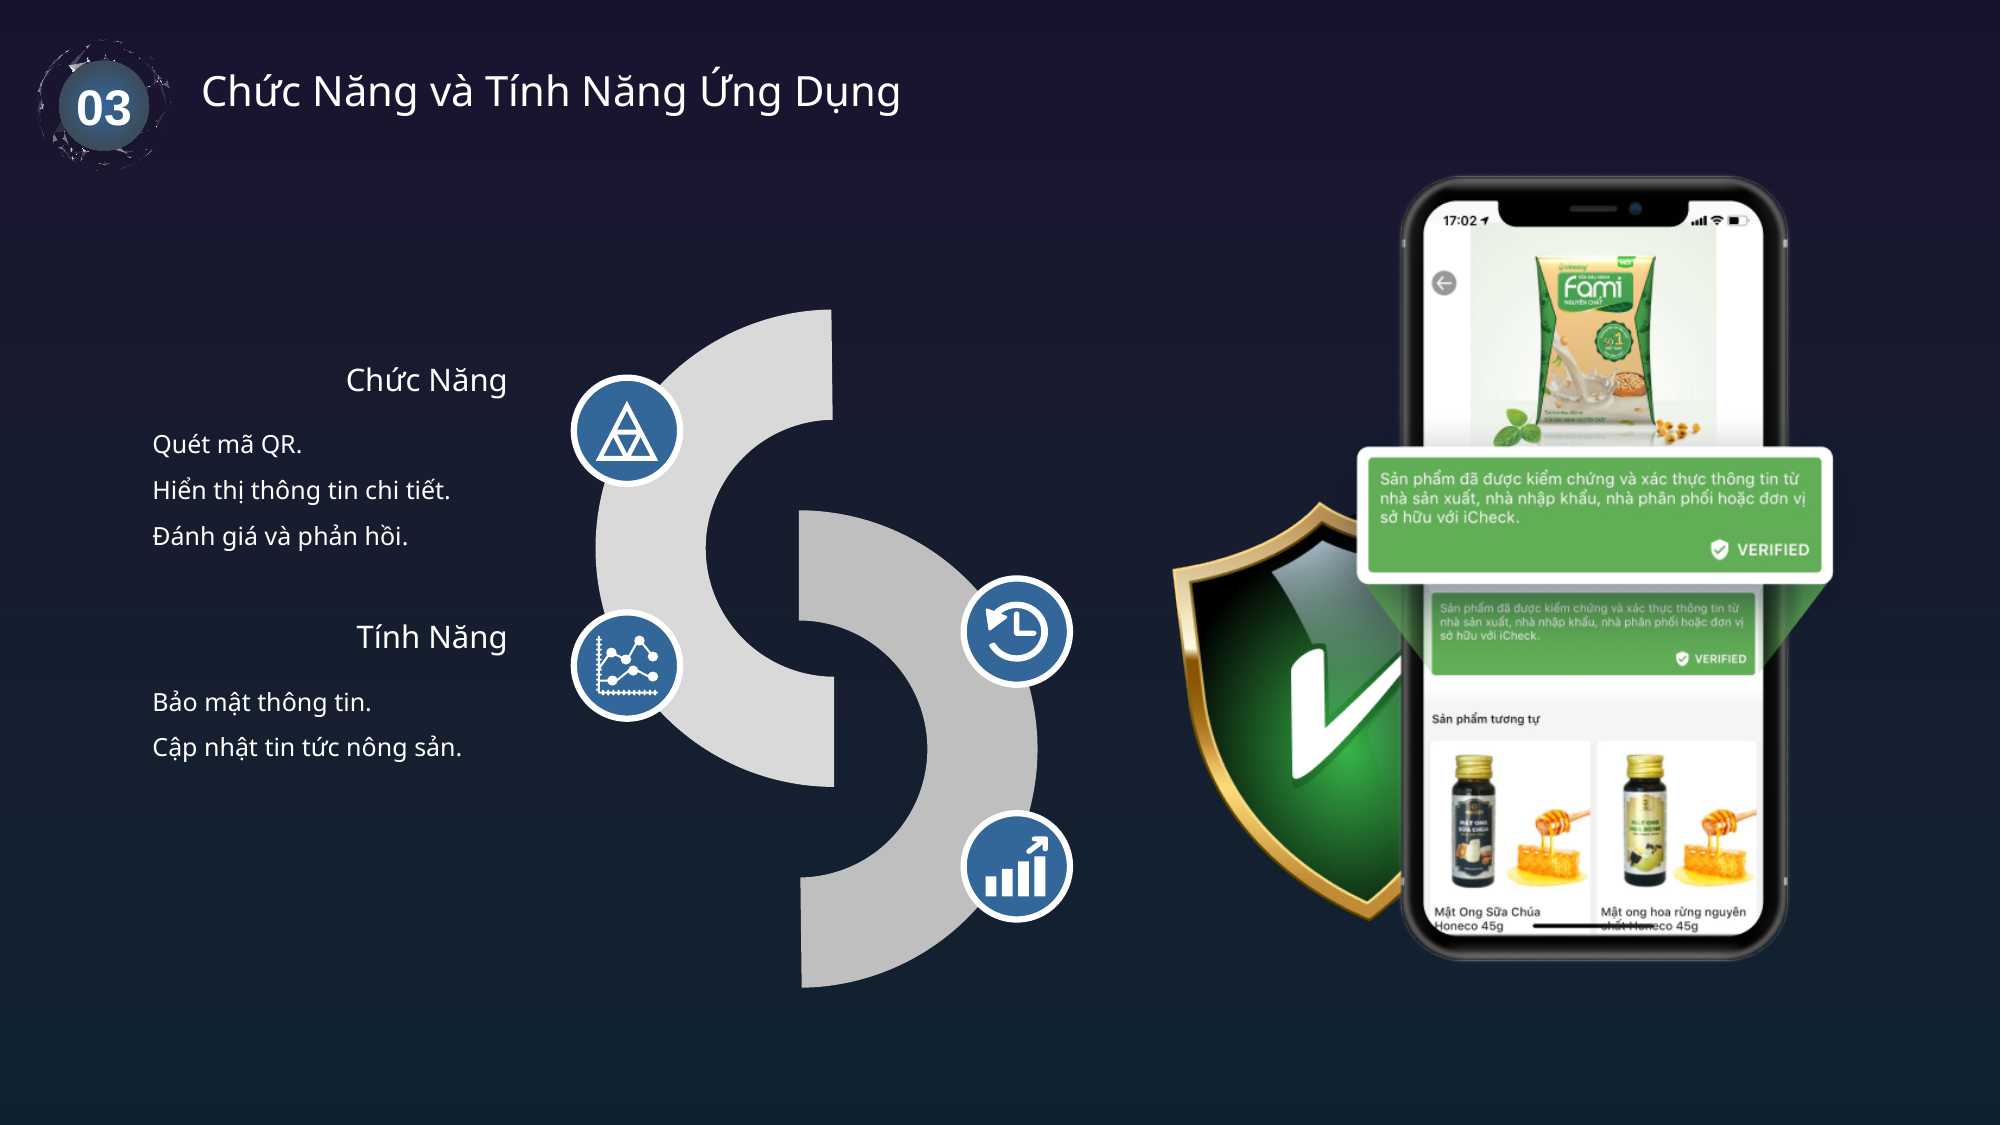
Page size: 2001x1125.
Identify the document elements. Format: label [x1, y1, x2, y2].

text_box [36, 39, 172, 173]
picture [0, 0, 2000, 1125]
text_box [137, 309, 1073, 988]
